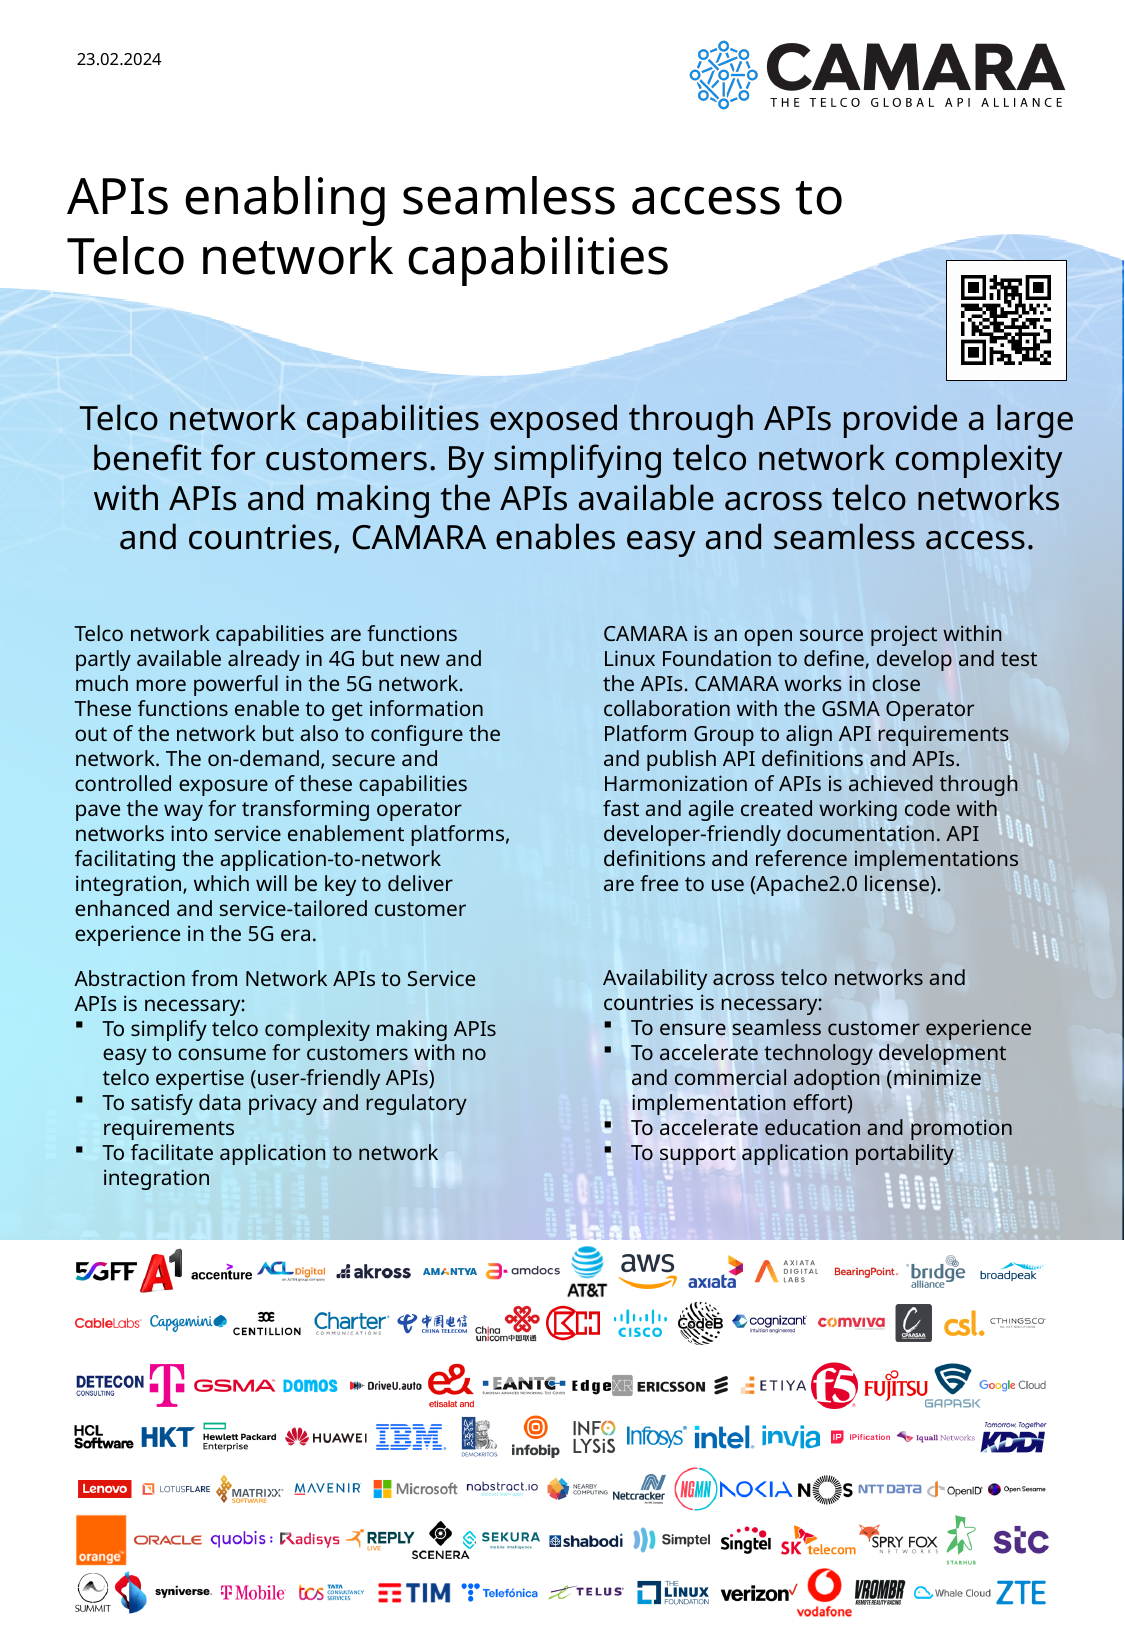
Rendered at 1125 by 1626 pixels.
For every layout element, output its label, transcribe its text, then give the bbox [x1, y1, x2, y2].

text_box APIs enabling seamless access to Telco network capabilities [52, 157, 1061, 293]
picture [946, 260, 1066, 380]
text_box 23.02.2024 [62, 41, 177, 76]
picture [686, 38, 1068, 113]
text_box Telco network capabilities exposed through APIs provide a large benefit for customers. By simplifying telco network complexity with APIs and making the APIs available across telco networks and countries, CAMARA enables easy and seamless access. [61, 389, 1095, 564]
text_box Telco network capabilities are functions partly available already in 4G but new and much more powerful in the 5G network. These functions enable to get information out of the network but also to configure the network. The on-demand, secure and controlled exposure of these capabilities pave the way for transforming operator networks into service enablement platforms, facilitating the application-to-network integration, which will be key to deliver enhanced and service-tailored customer experience in the 5G era. [59, 613, 533, 953]
text_box Availability across telco networks and countries is necessary: To ensure seamless customer experience To accelerate technology development and commercial adoption (minimize implementation effort) To accelerate education and promotion To support application portability [588, 957, 1061, 1173]
text_box Abstraction from Network APIs to Service APIs is necessary: To simplify telco complexity making APIs easy to consume for customers with no telco expertise (user-friendly APIs) To satisfy data privacy and regulatory requirements To facilitate application to network integration [59, 957, 533, 1198]
picture [68, 1240, 1057, 1625]
text_box CAMARA is an open source project within Linux Foundation to define, develop and test the APIs. CAMARA works in close collaboration with the GSMA Operator Platform Group to align API requirements and publish API definitions and APIs. Harmonization of APIs is achieved through fast and agile created working code with developer-friendly documentation. API definitions and reference implementations are free to use (Apache2.0 license). [588, 613, 1061, 903]
